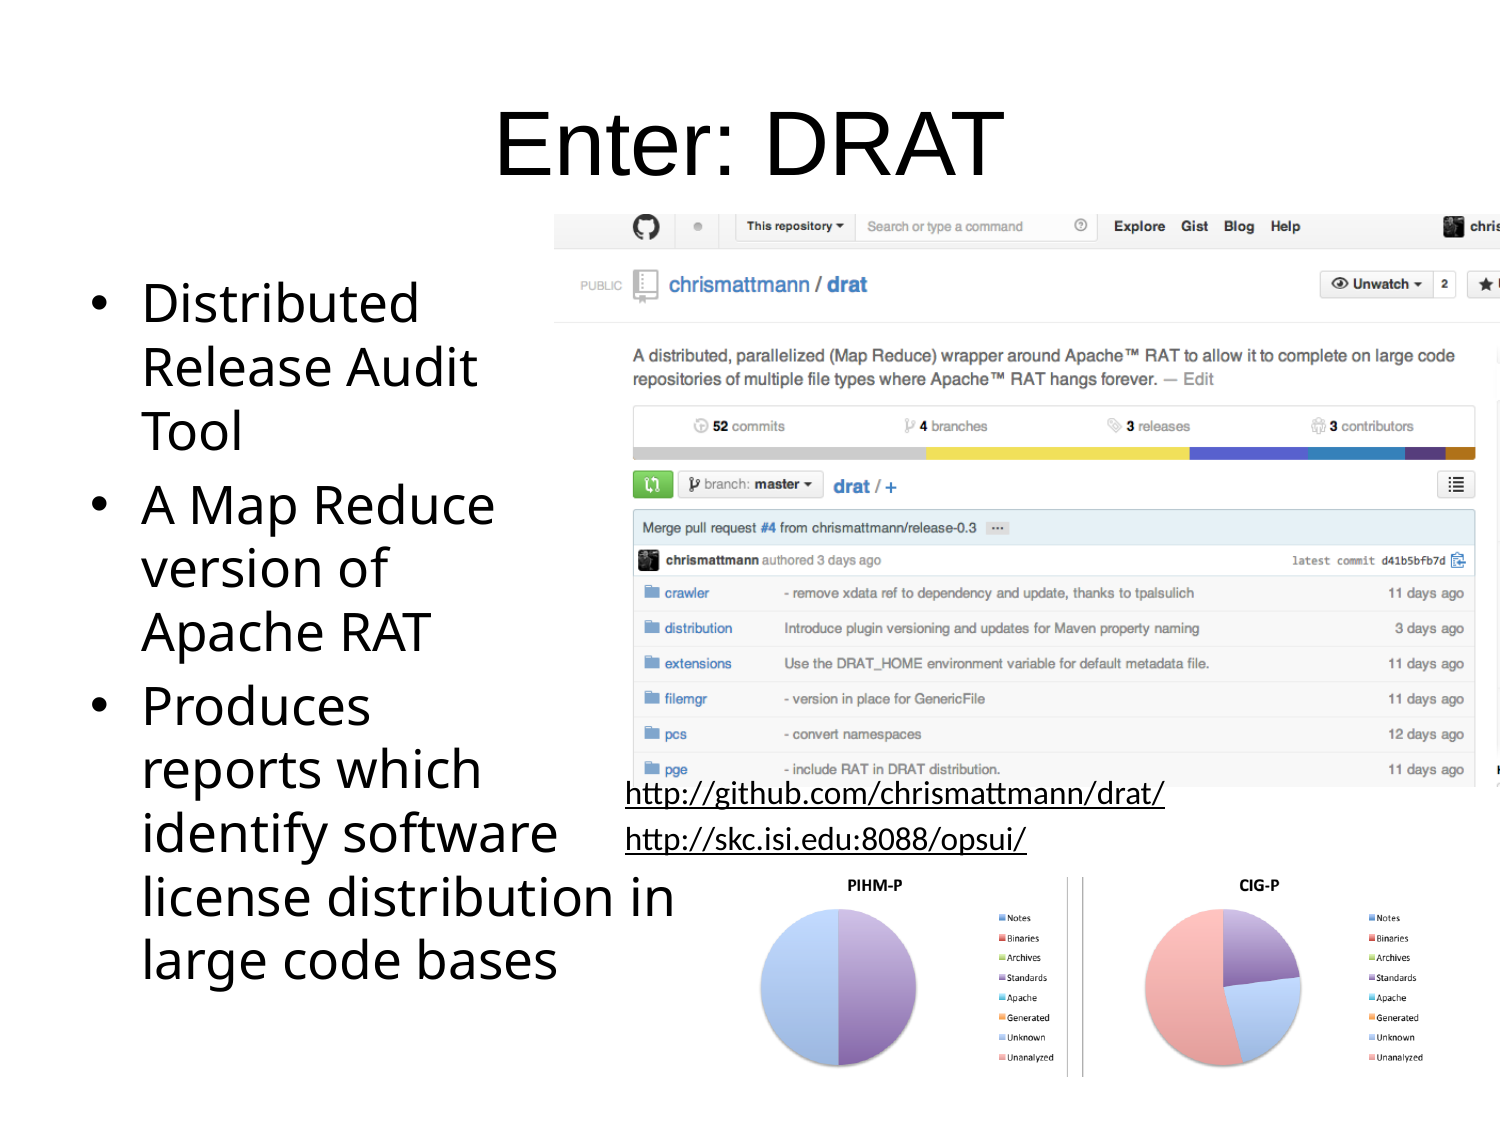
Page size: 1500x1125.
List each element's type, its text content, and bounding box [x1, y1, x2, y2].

title Enter: DRAT [75, 45, 1425, 233]
text_box http://skc.isi.edu:8088/opsui/ [610, 809, 1250, 865]
list Distributed Release Audit Tool A Map Reduce version of Apache RAT Produces reports which identify software license distribution in large code bases [75, 262, 738, 1005]
picture [714, 877, 1436, 1077]
picture [553, 214, 1500, 787]
text_box http://github.com/chrismattmann/drat/ [610, 795, 1250, 809]
